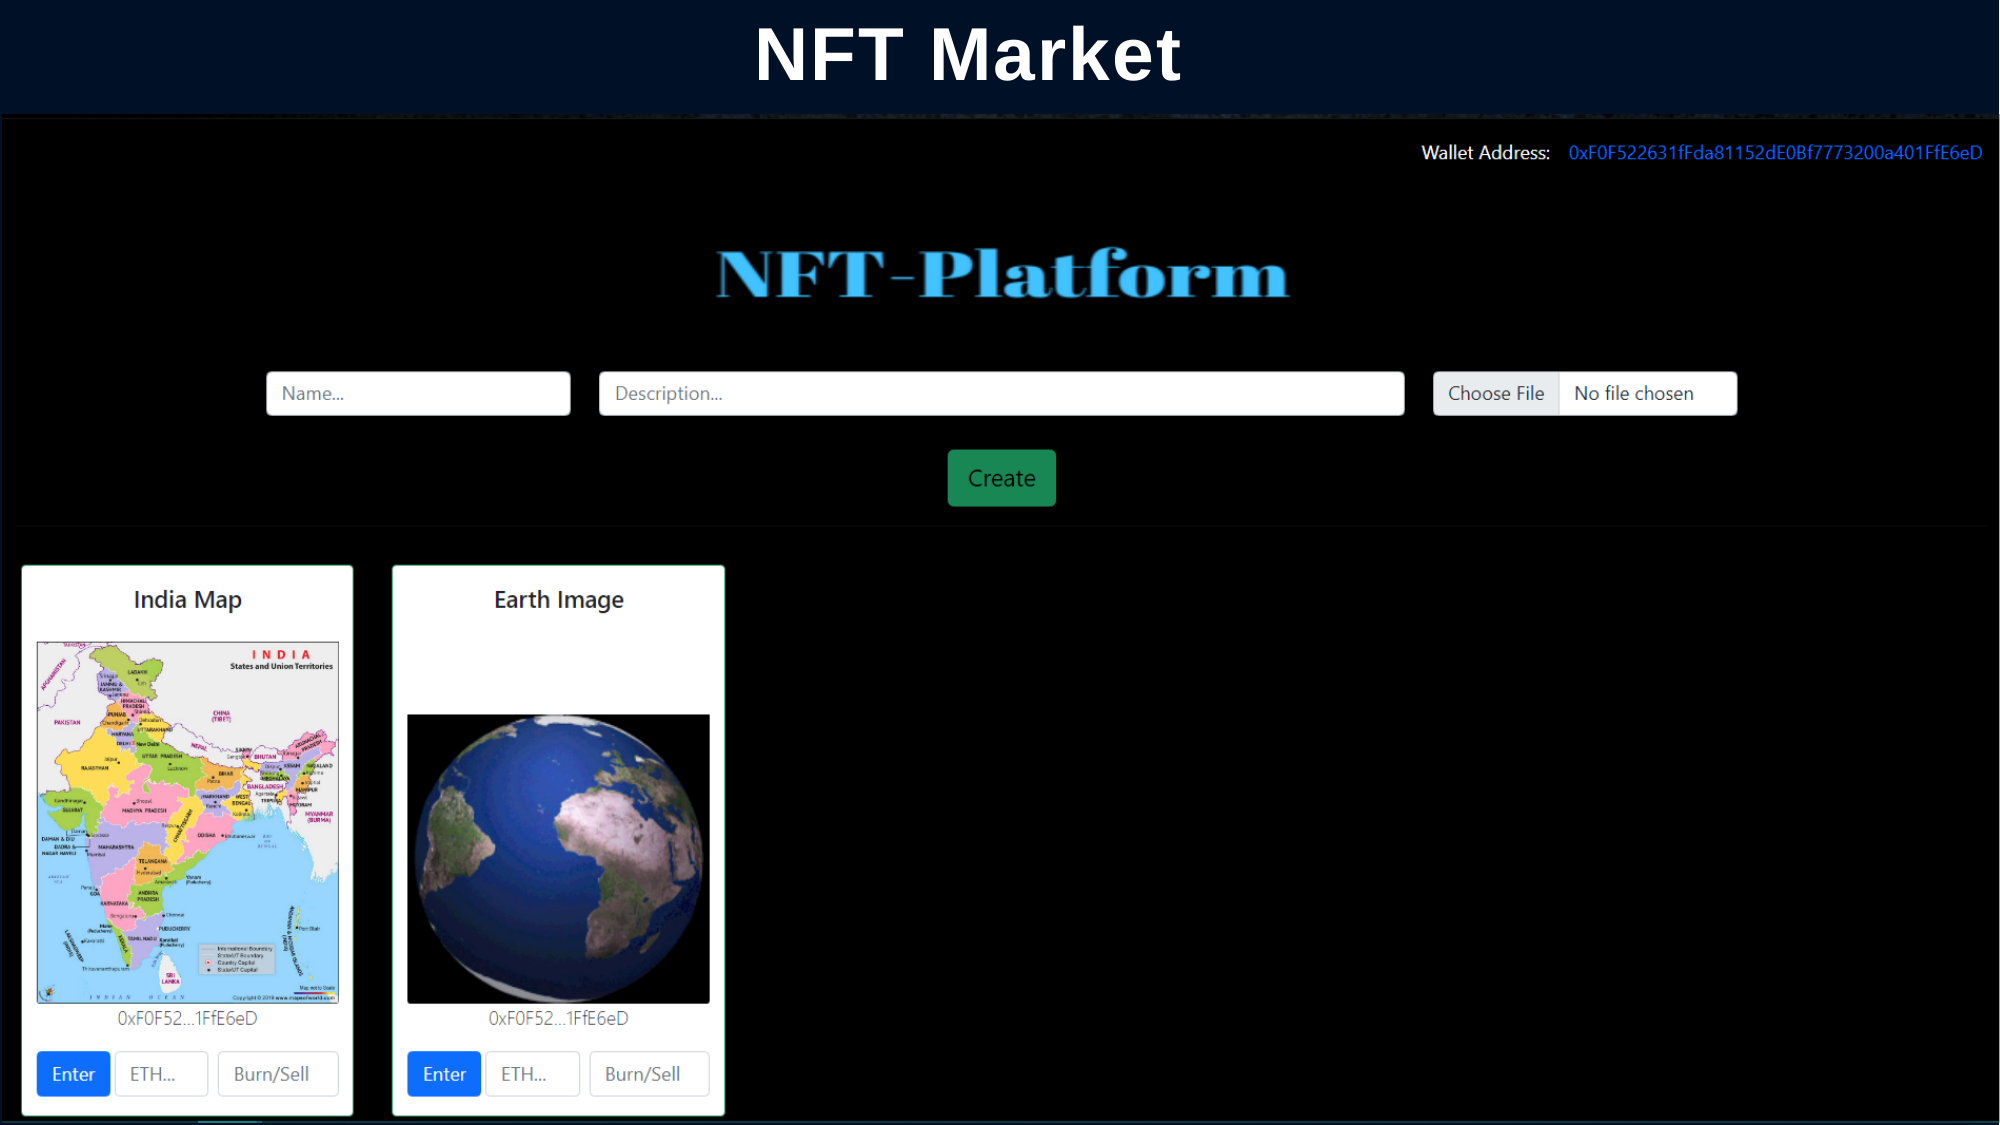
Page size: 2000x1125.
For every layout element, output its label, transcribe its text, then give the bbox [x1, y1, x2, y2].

picture [1, 114, 2000, 1123]
text_box NFT Market [739, 8, 1201, 114]
